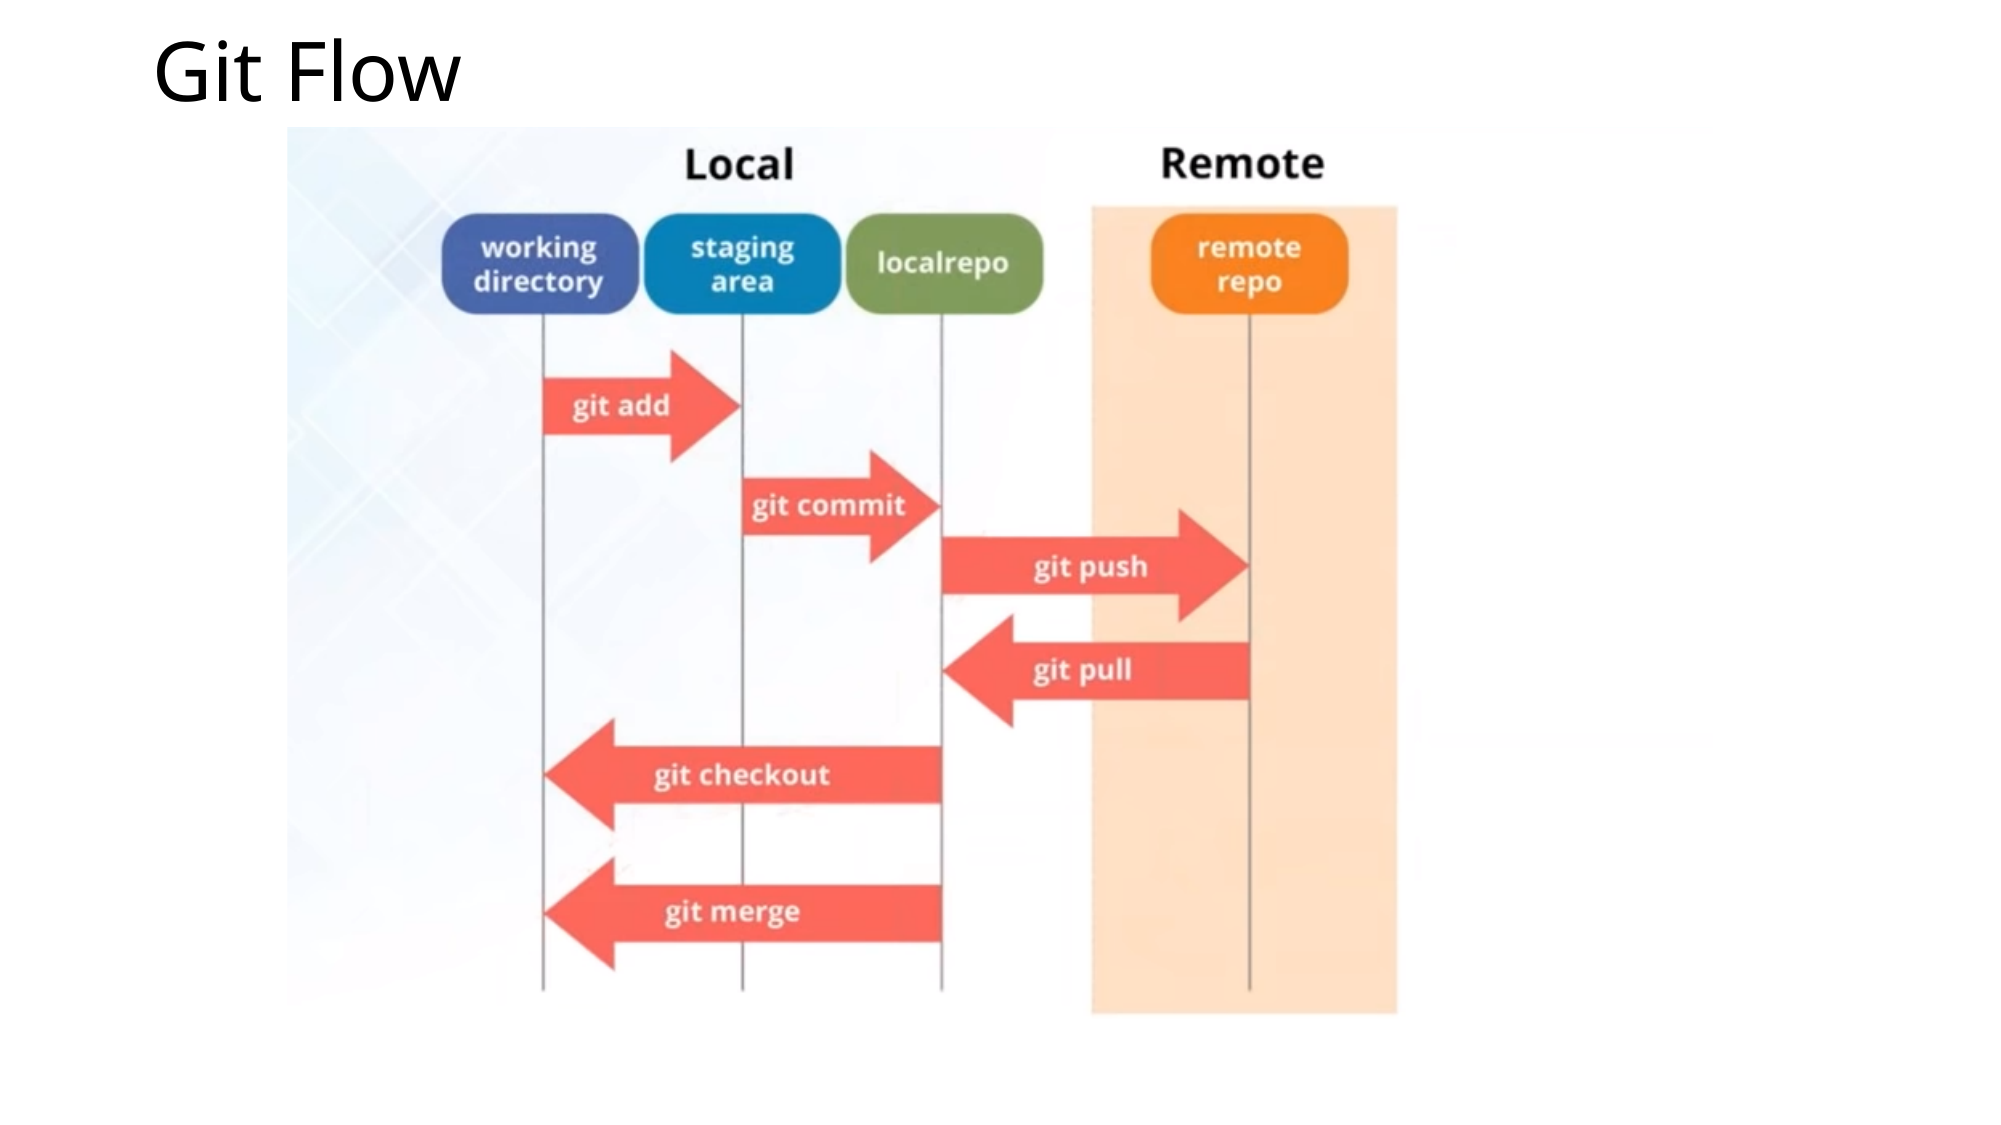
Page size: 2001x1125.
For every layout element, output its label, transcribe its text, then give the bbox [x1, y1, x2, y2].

picture [287, 127, 1713, 1019]
title Git Flow [137, 22, 1863, 128]
